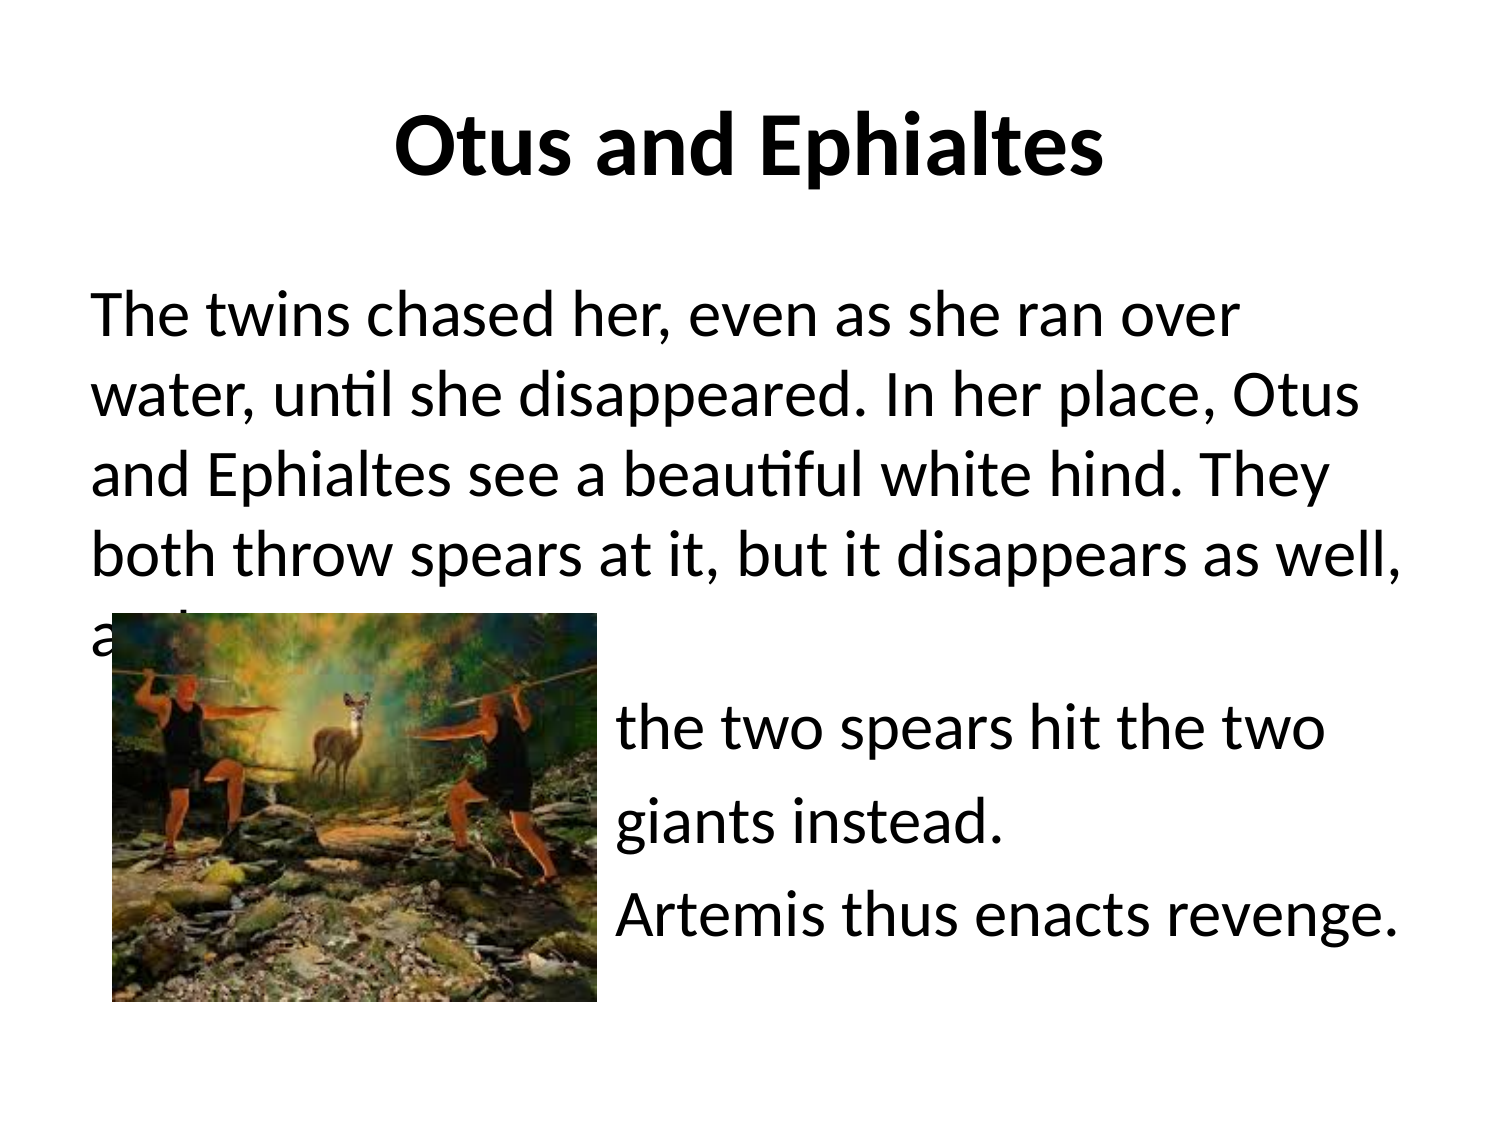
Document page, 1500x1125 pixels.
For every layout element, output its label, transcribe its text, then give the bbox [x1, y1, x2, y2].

list The twins chased her, even as she ran over water, until she disappeared. In her place, Otus and Ephialtes see a beautiful white hind. They both throw spears at it, but it disappears as well, and the two spears hit the two giants instead. Artemis thus enacts revenge. [75, 262, 1425, 1005]
title Otus and Ephialtes [75, 45, 1425, 233]
picture [111, 613, 597, 1002]
